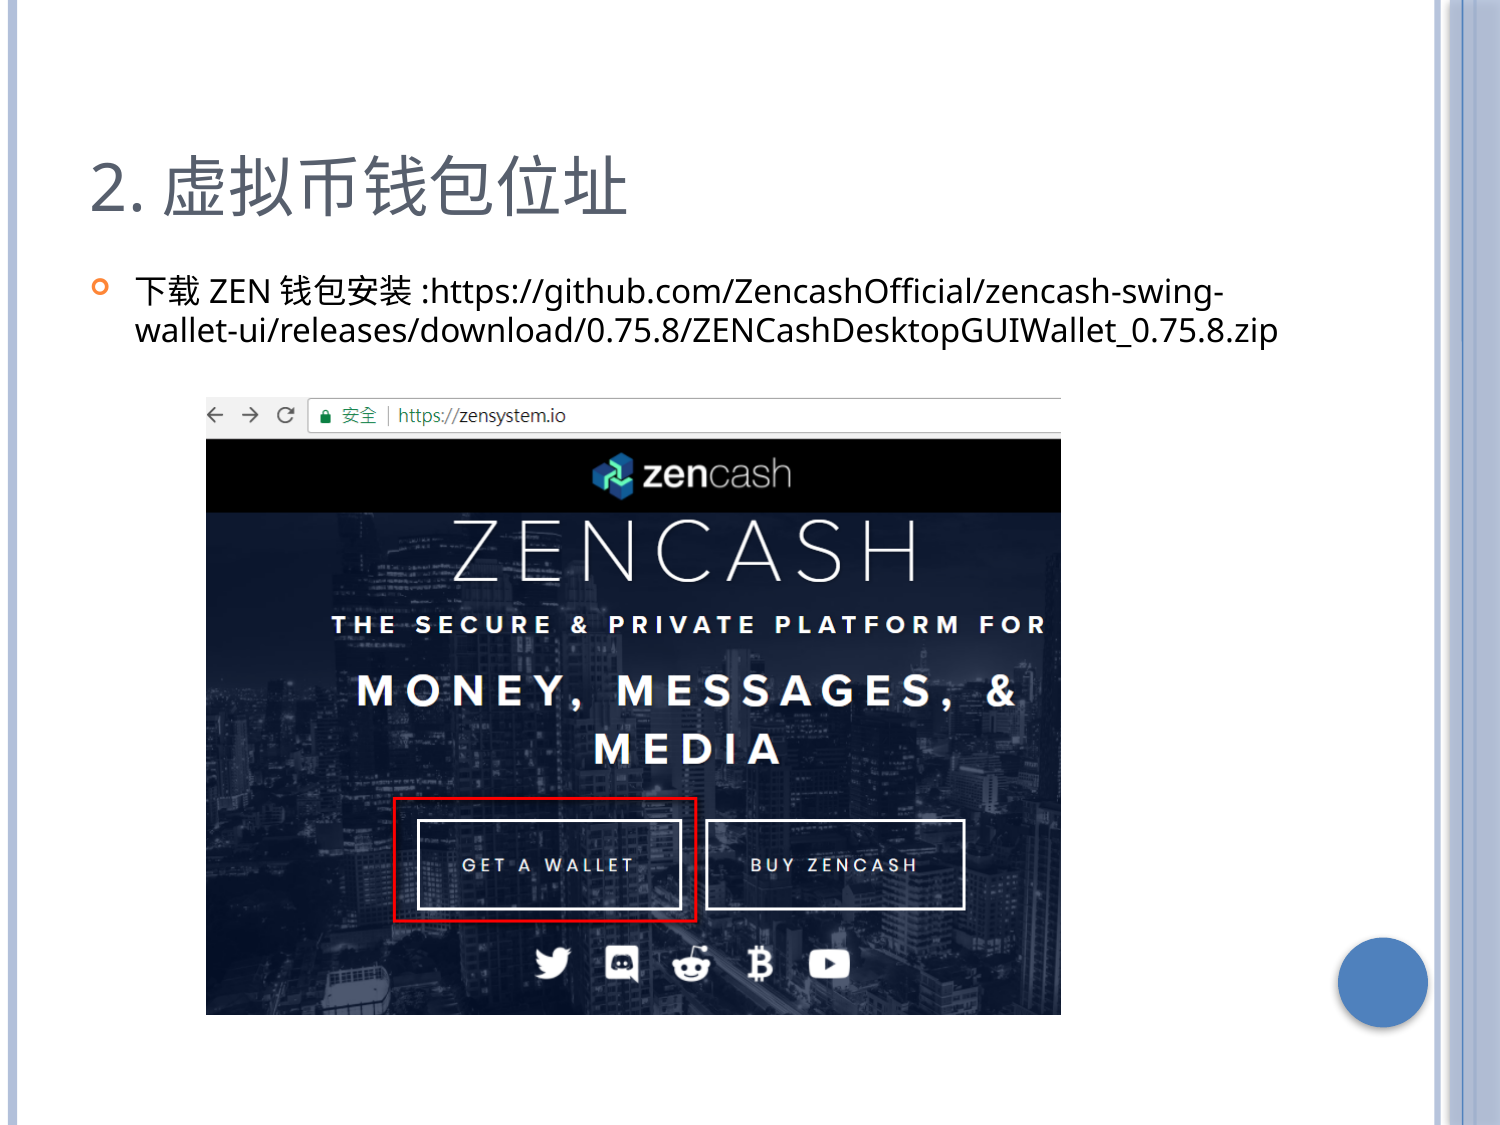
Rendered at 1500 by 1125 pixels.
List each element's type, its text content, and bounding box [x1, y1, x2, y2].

picture [206, 396, 1061, 1015]
text_box 2.虚拟币钱包位址 [74, 45, 1300, 233]
text_box 下载ZEN钱包安装:https://github.com/ZencashOfficial/zencash-swing-wallet-ui/releases/download/0.75.8/ZENCashDesktopGUIWallet_0.75.8.zip [74, 262, 1300, 1062]
